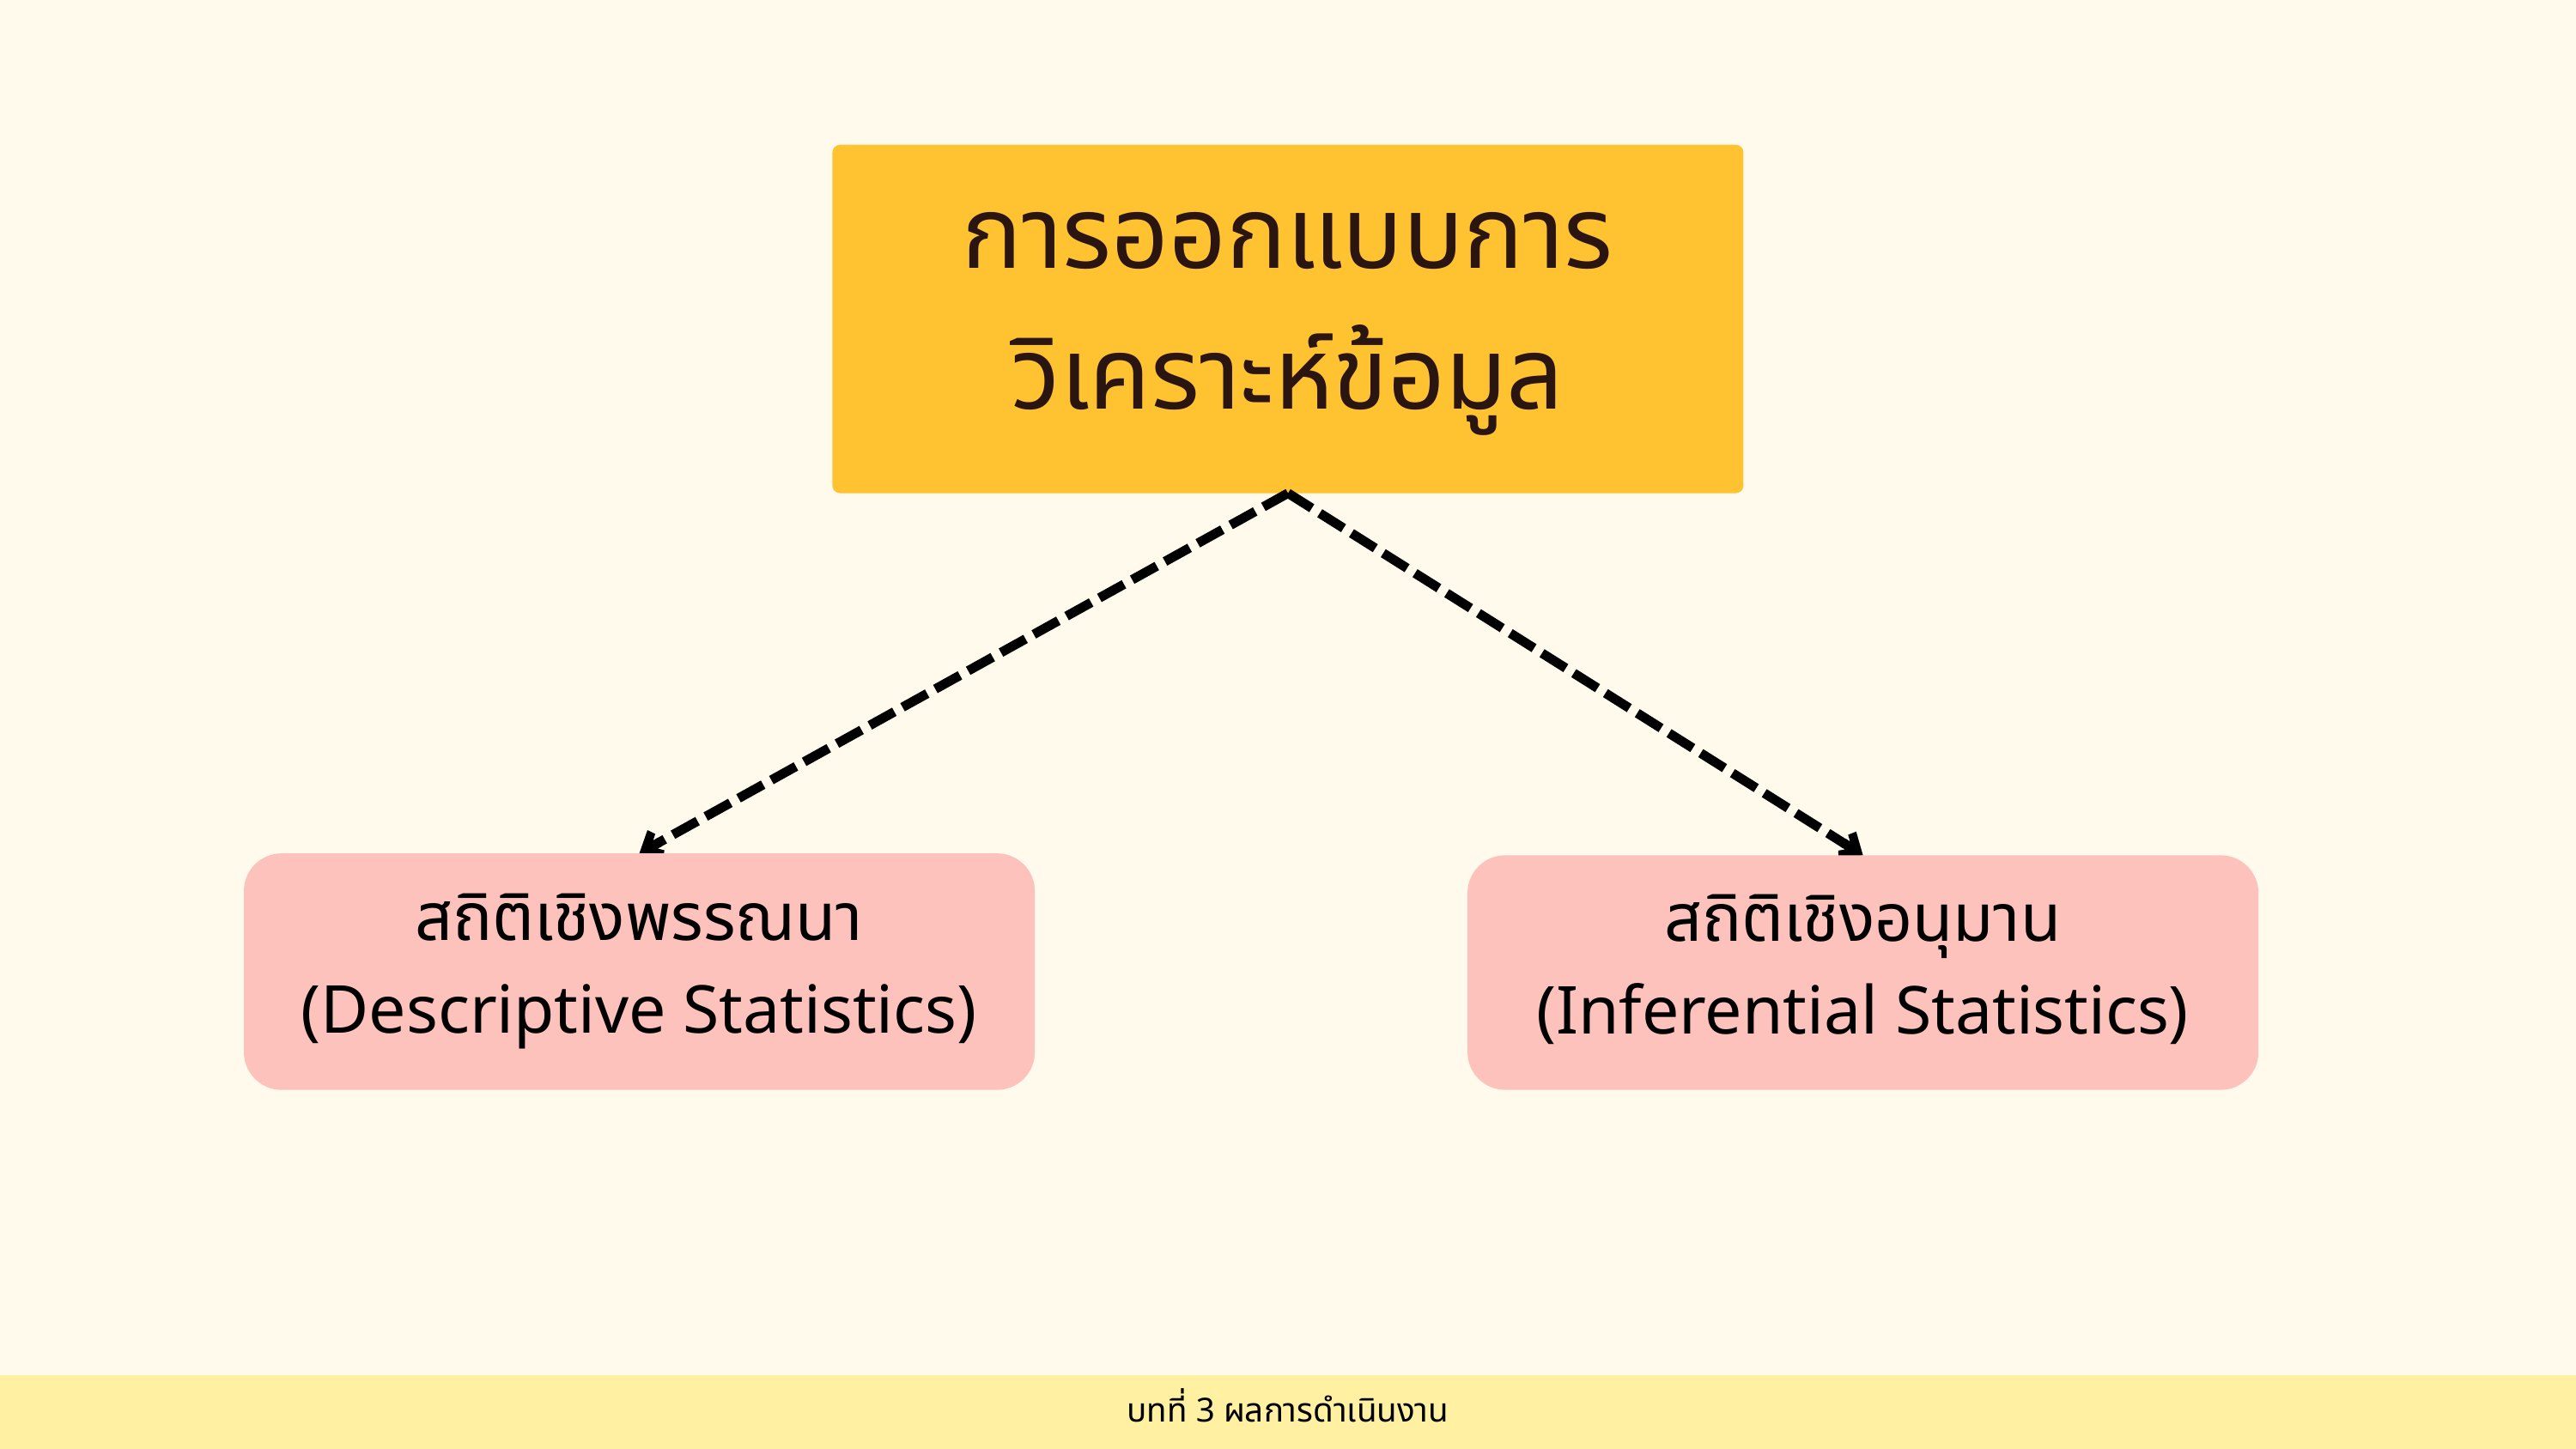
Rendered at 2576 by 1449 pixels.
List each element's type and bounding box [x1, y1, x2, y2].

text_box [1467, 855, 2259, 1090]
text_box [832, 144, 1744, 494]
text_box [243, 852, 1036, 1090]
text_box [0, 1375, 2576, 1449]
